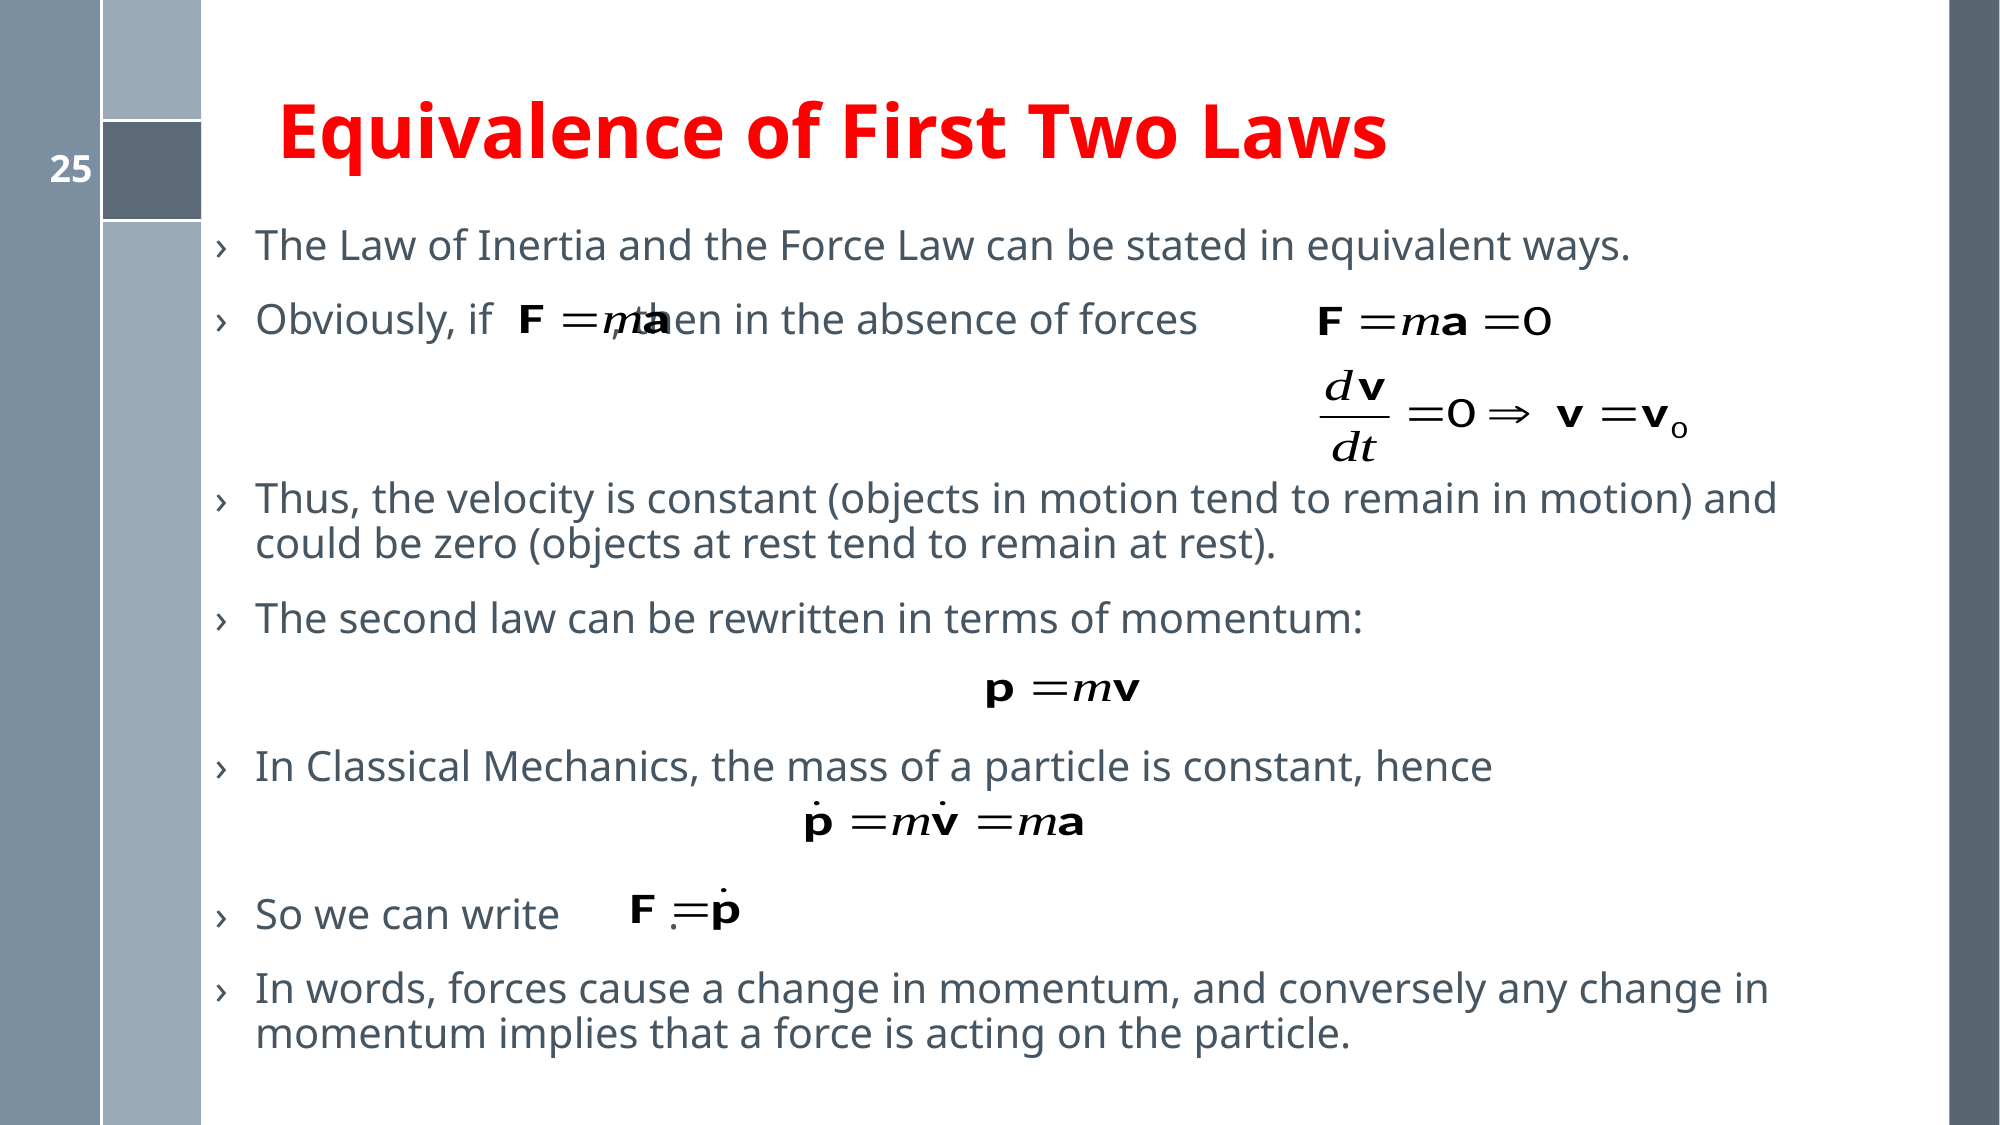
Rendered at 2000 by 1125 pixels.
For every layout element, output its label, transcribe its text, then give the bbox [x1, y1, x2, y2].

title Equivalence of First Two Laws [262, 24, 1867, 183]
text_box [979, 673, 1149, 717]
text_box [513, 299, 675, 344]
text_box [1312, 299, 1697, 470]
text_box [624, 885, 749, 939]
list The Law of Inertia and the Force Law can be stated in equivalent ways. Obviously, if , then in the absence of forces Thus, the velocity is constant (objects in motion tend to remain in motion) and could be zero (objects at rest tend to remain at rest). The second law can be rewritten in terms of momentum: In Classical Mechanics, the mass of a particle is constant, hence So we can write . In words, forces cause a change in momentum, and conversely any change in momentum implies that a force is acting on the particle. [199, 216, 1900, 914]
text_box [797, 798, 1091, 852]
